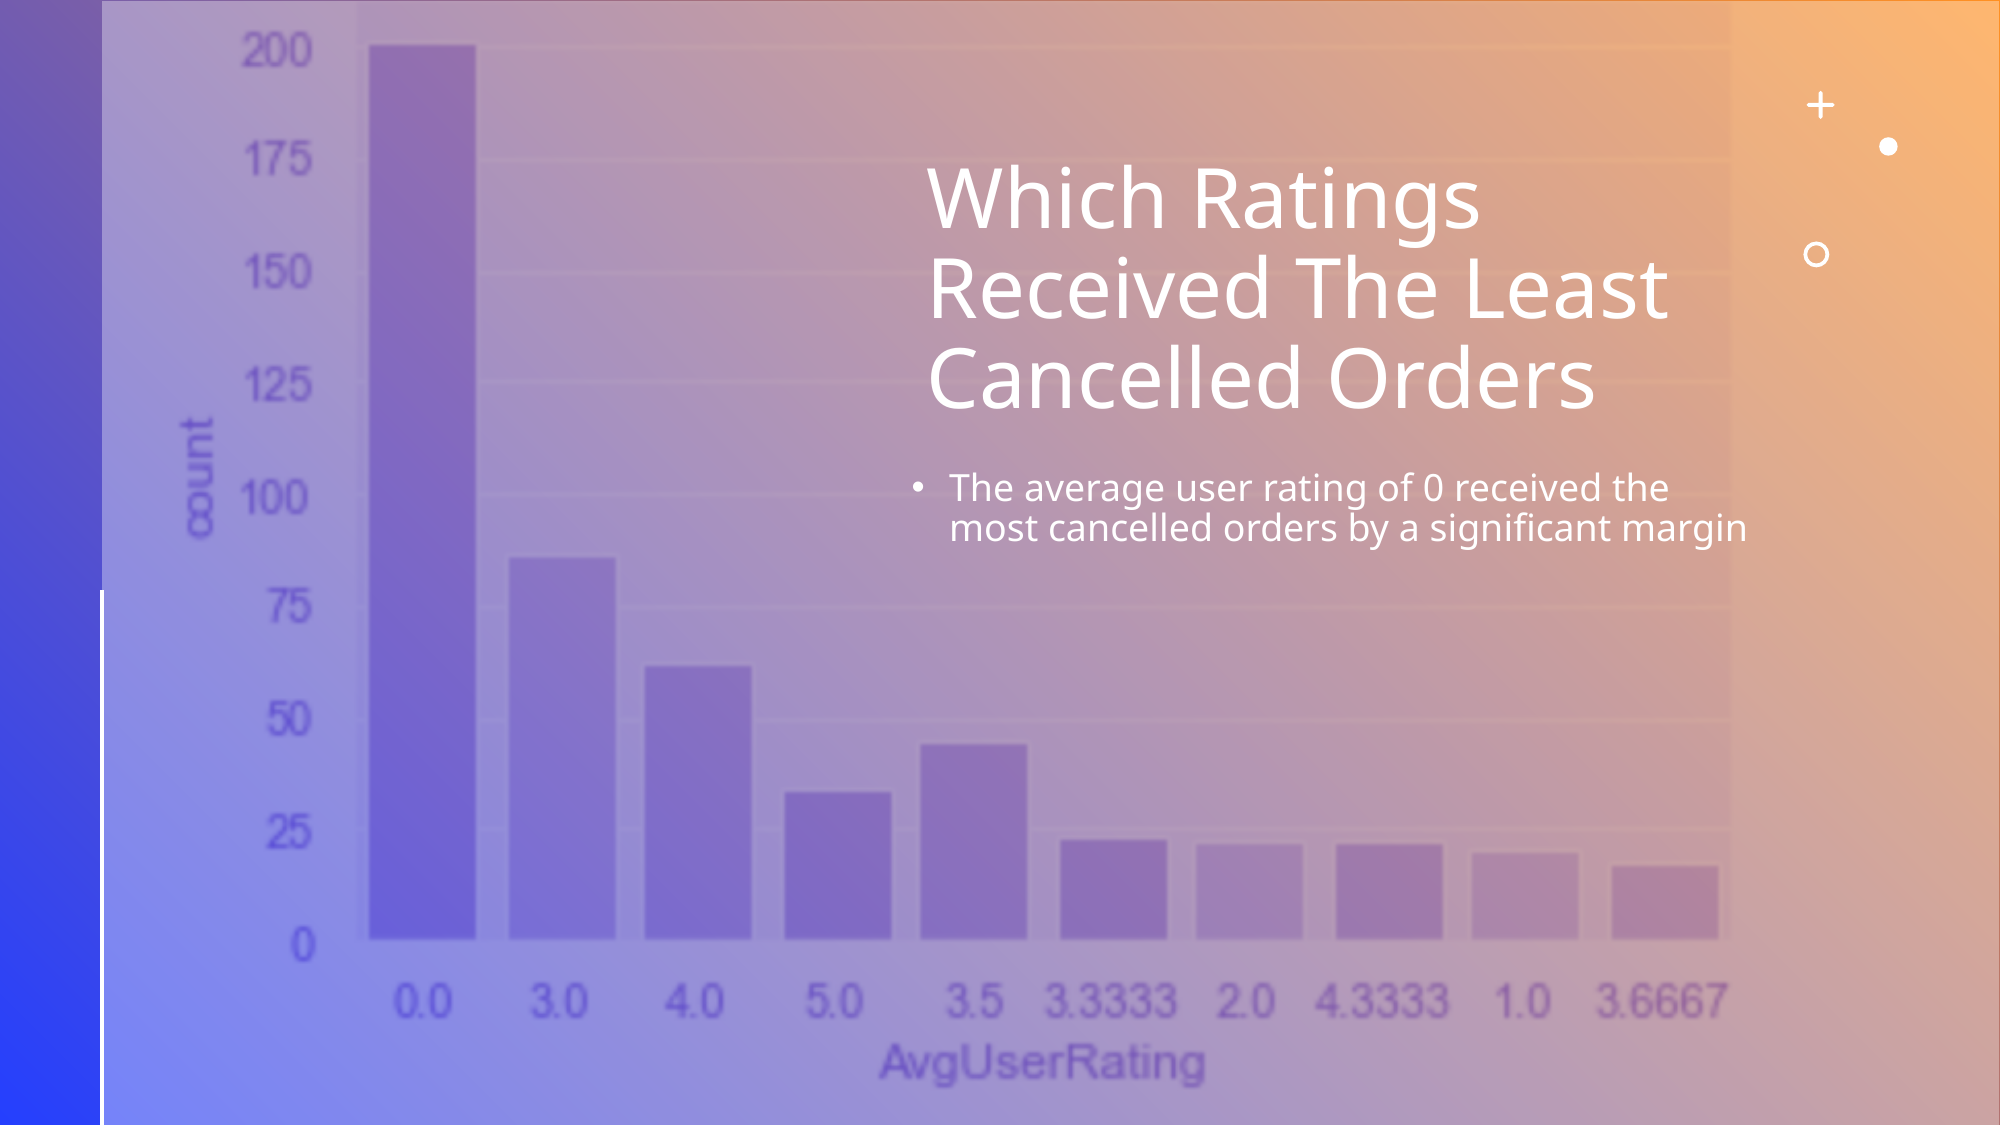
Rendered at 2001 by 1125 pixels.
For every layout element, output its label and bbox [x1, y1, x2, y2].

text_box [0, 0, 2000, 1125]
picture [102, 1, 1999, 1125]
